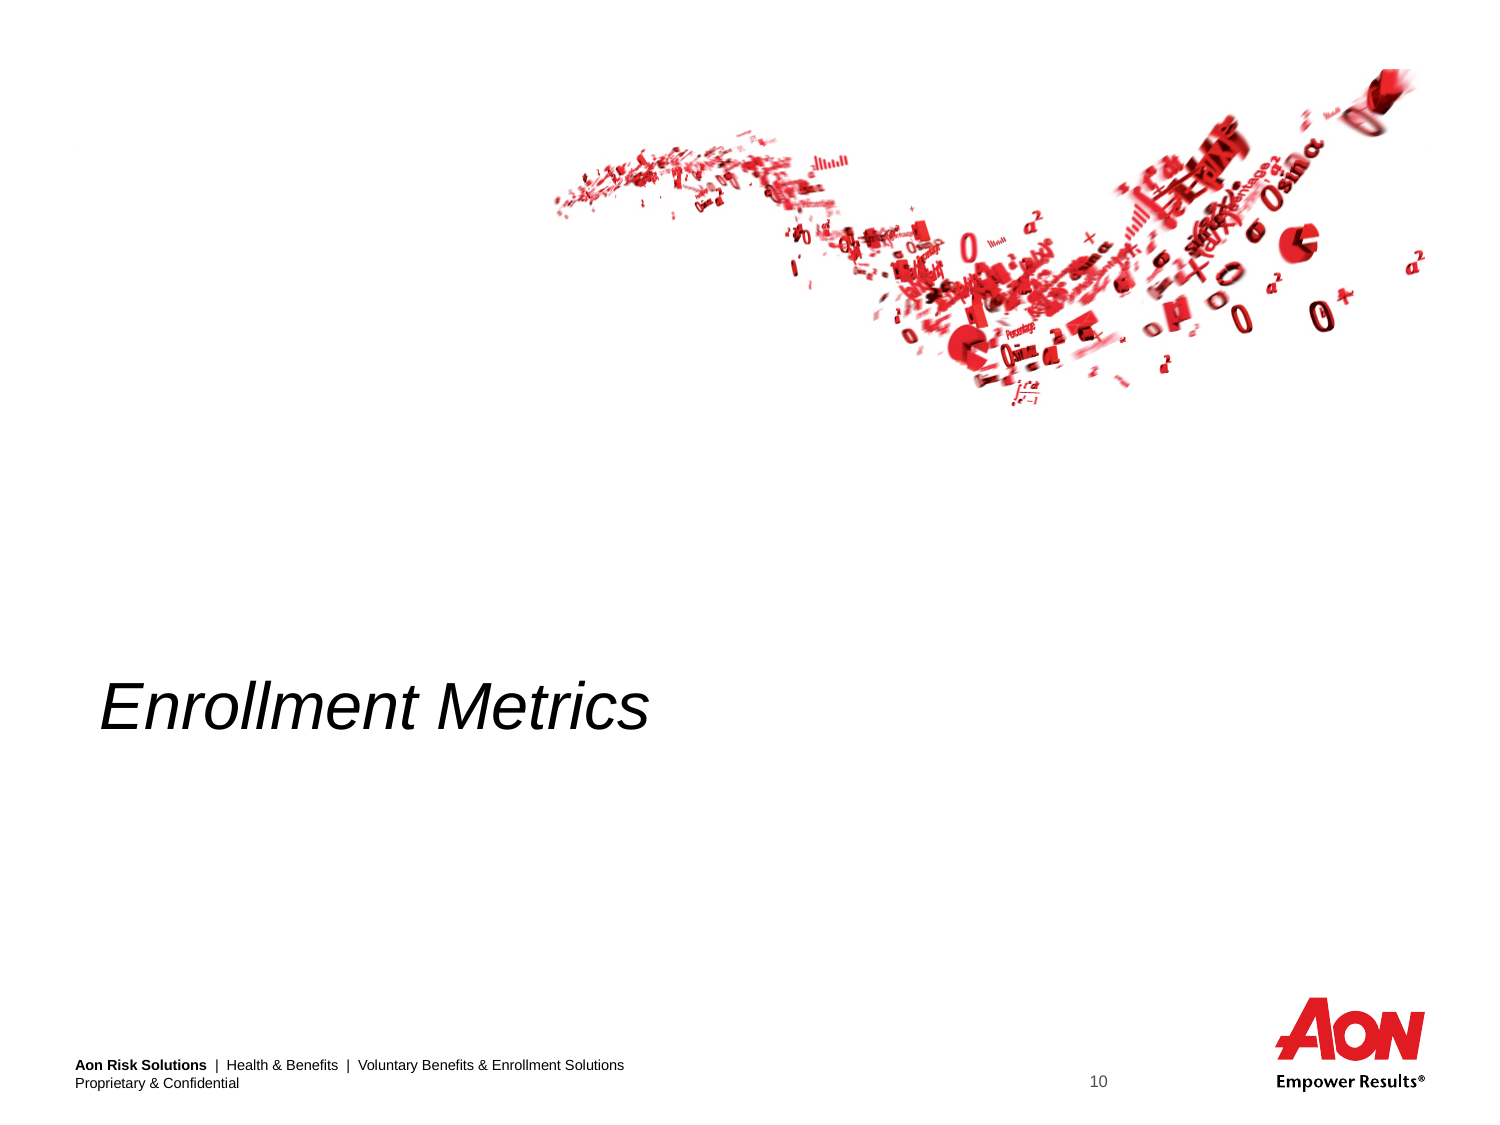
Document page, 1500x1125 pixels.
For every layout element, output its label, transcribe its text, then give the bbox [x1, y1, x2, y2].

picture [75, 69, 1425, 408]
subtitle Enrollment Metrics [99, 662, 1449, 1125]
